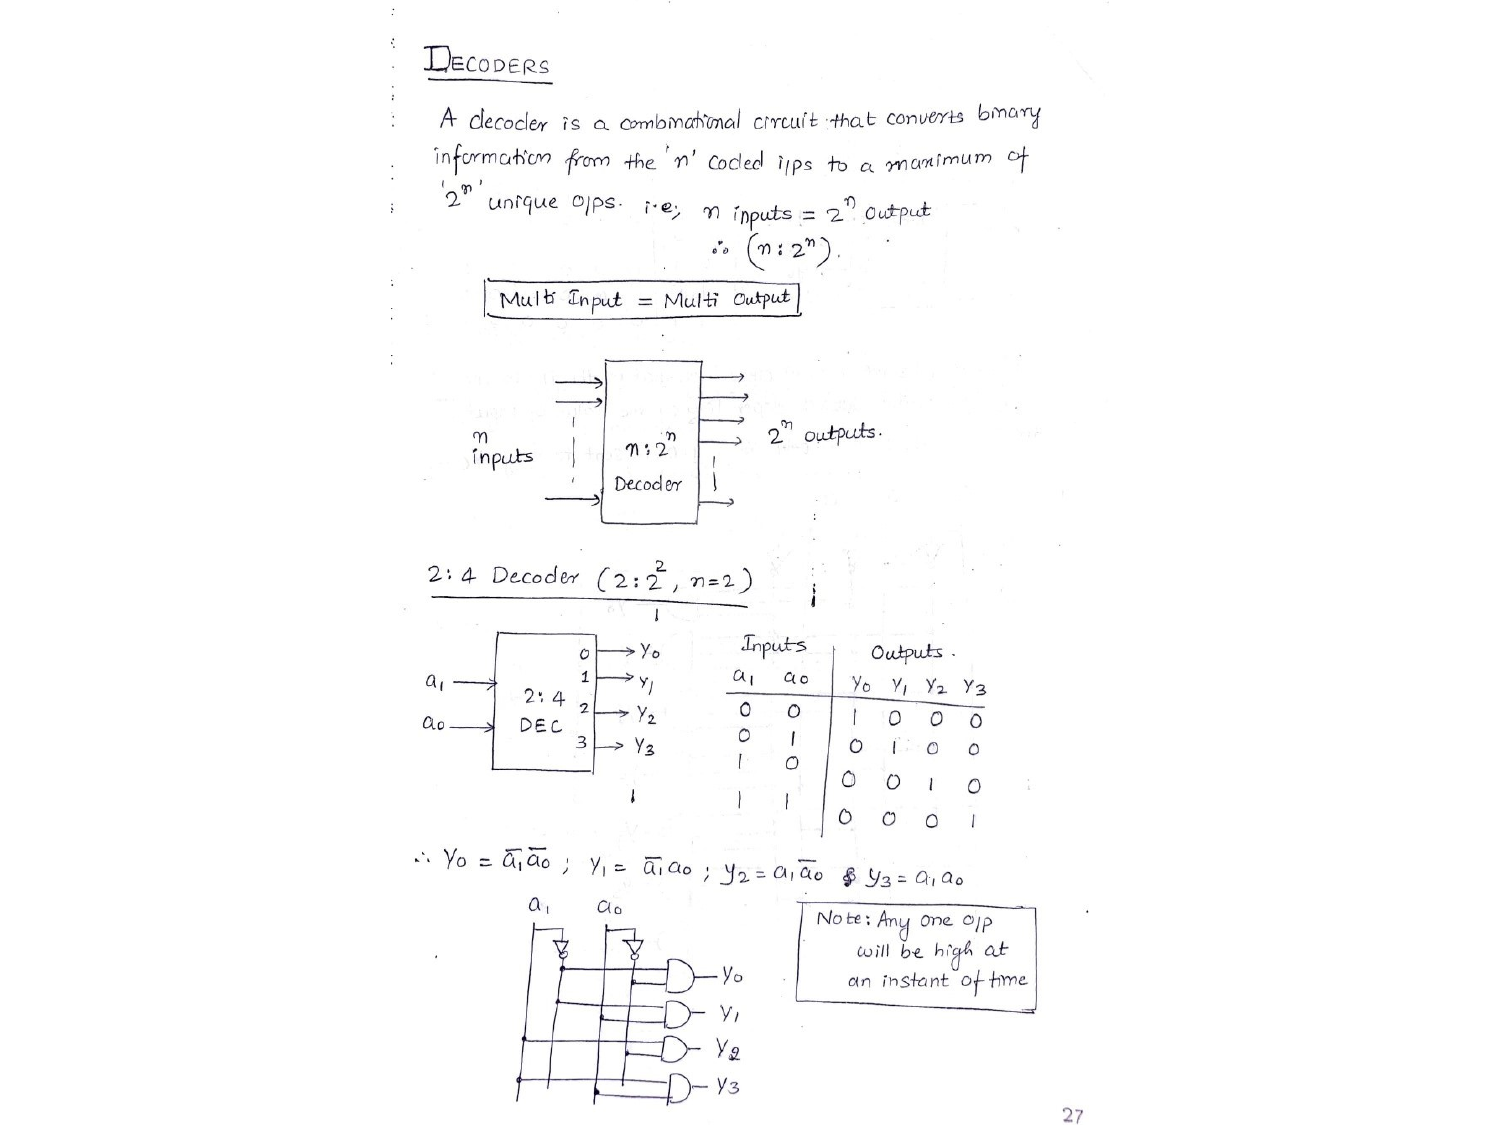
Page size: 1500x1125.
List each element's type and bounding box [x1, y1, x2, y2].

picture [391, 0, 1109, 1125]
